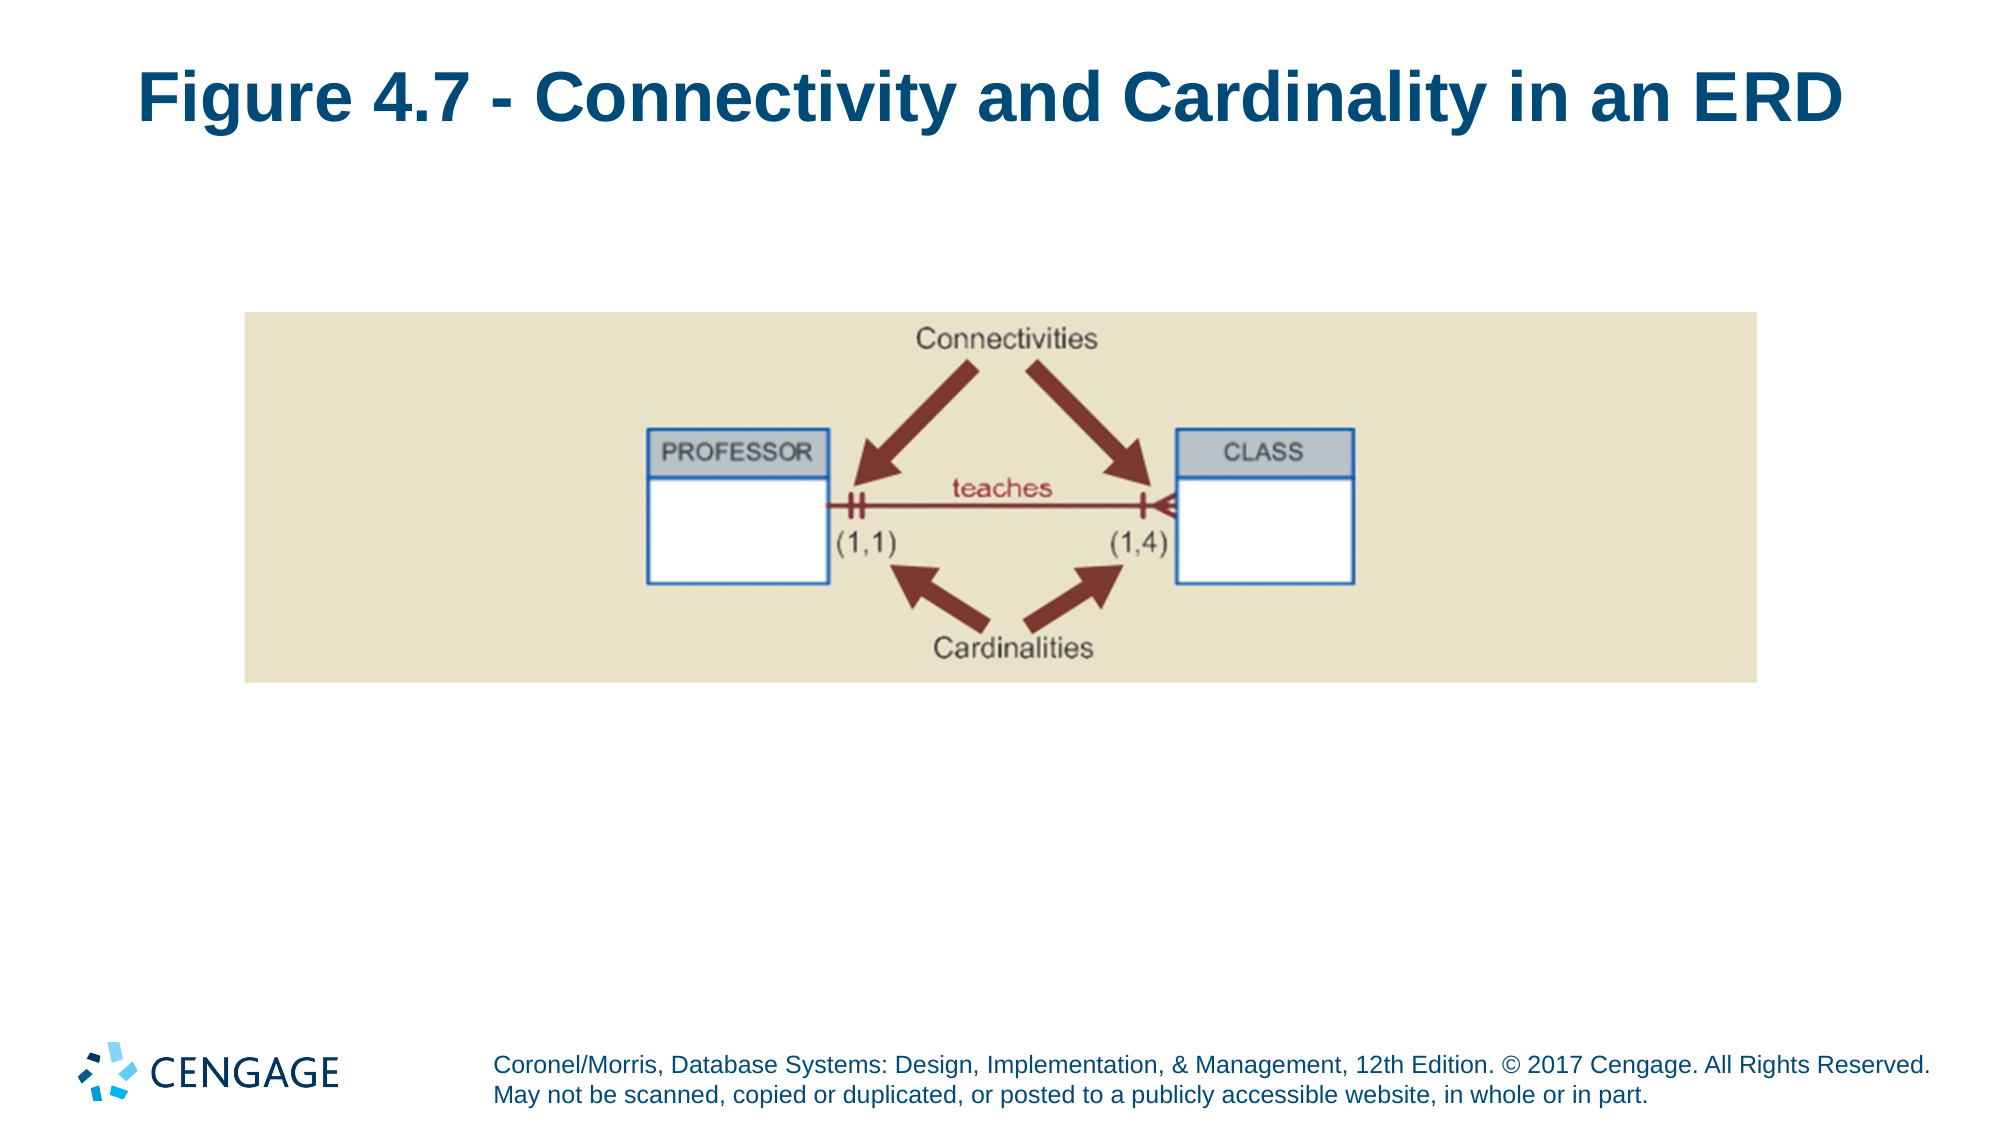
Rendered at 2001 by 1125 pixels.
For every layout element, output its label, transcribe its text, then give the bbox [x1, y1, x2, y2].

title Figure 4.7 - Connectivity and Cardinality in an E R D [137, 59, 1863, 171]
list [233, 312, 1767, 698]
picture [78, 1042, 338, 1101]
